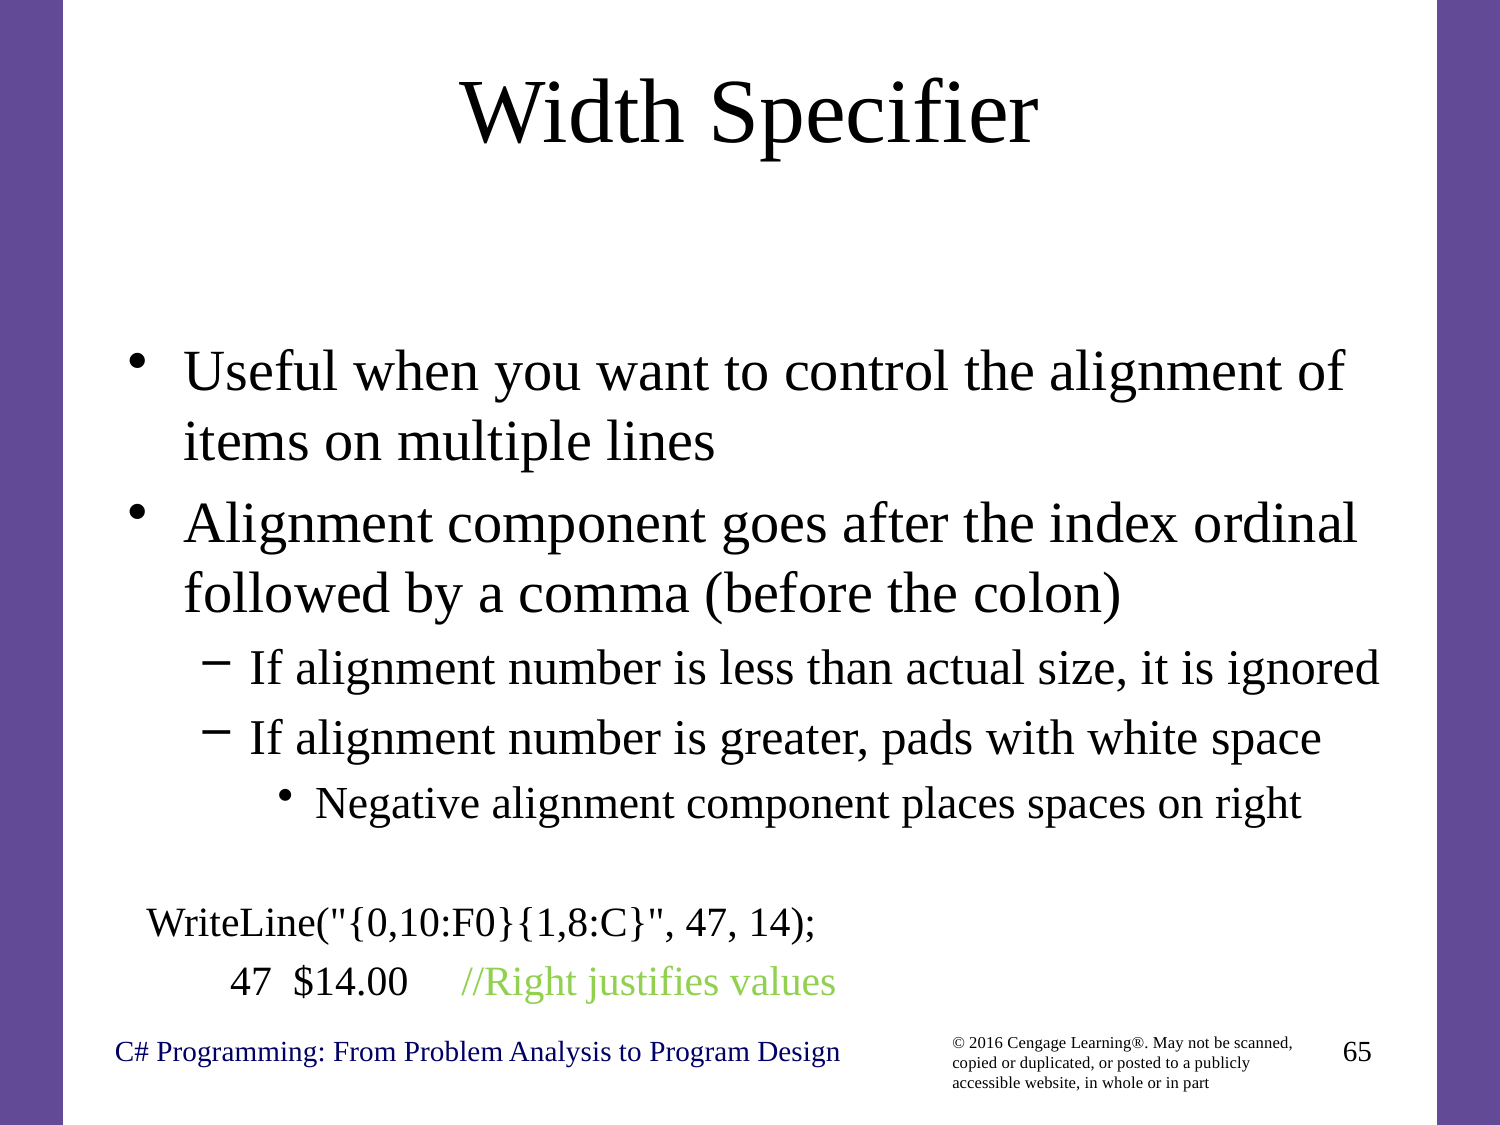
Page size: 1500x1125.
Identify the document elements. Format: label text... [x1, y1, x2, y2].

title Width Specifier [112, 24, 1388, 188]
slide_number 65 [1074, 1024, 1388, 1101]
footer C# Programming: From Problem Analysis to Program Design [99, 1024, 988, 1101]
picture [1437, 0, 1500, 1125]
picture [0, 0, 63, 1125]
list Useful when you want to control the alignment of items on multiple lines Alignment component goes after the index ordinal followed by a comma (before the colon) If alignment number is less than actual size, it is ignored If alignment number is greater, pads with white space Negative alignment component places spaces on right WriteLine("{0,10:F0}{1,8:C}", 47, 14); 47 $14.00 //Right justifies values [112, 324, 1400, 1000]
